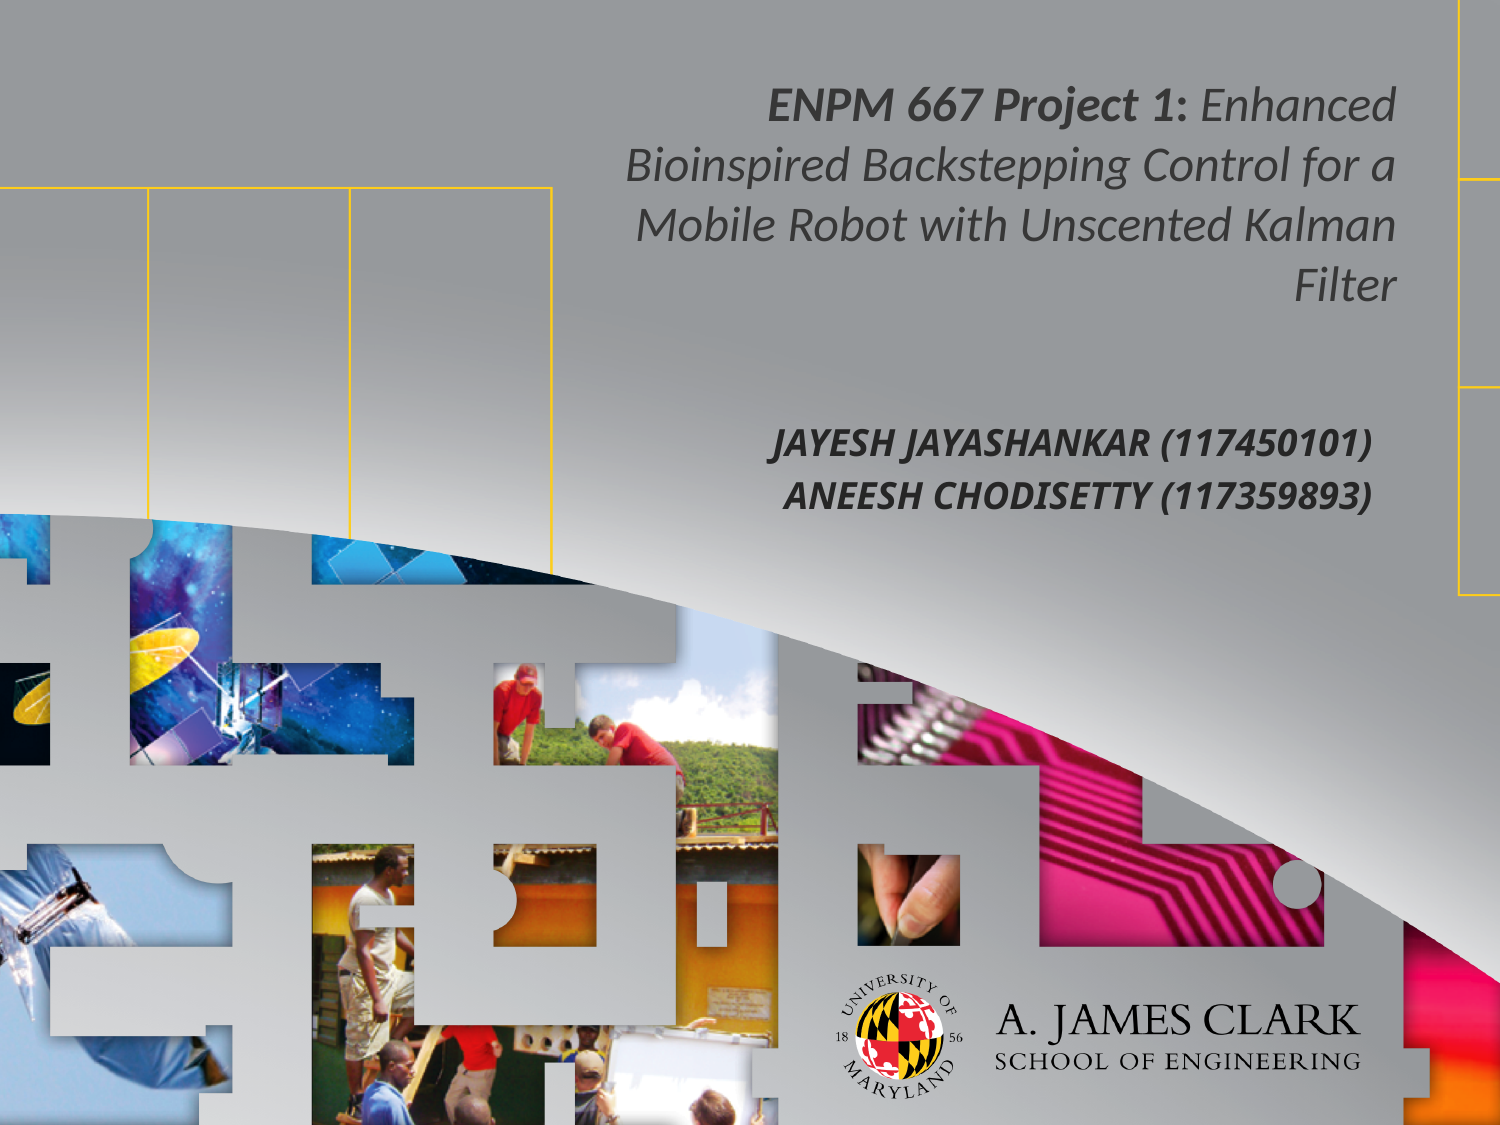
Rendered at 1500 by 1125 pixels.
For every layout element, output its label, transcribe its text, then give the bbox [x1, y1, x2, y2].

subtitle Jayesh Jayashankar (117450101) Aneesh Chodisetty (117359893) [563, 411, 1388, 596]
title ENPM 667 Project 1: Enhanced Bioinspired Backstepping Control for a Mobile Robot with Unscented Kalman Filter [571, 64, 1413, 332]
picture [0, 0, 1500, 1125]
